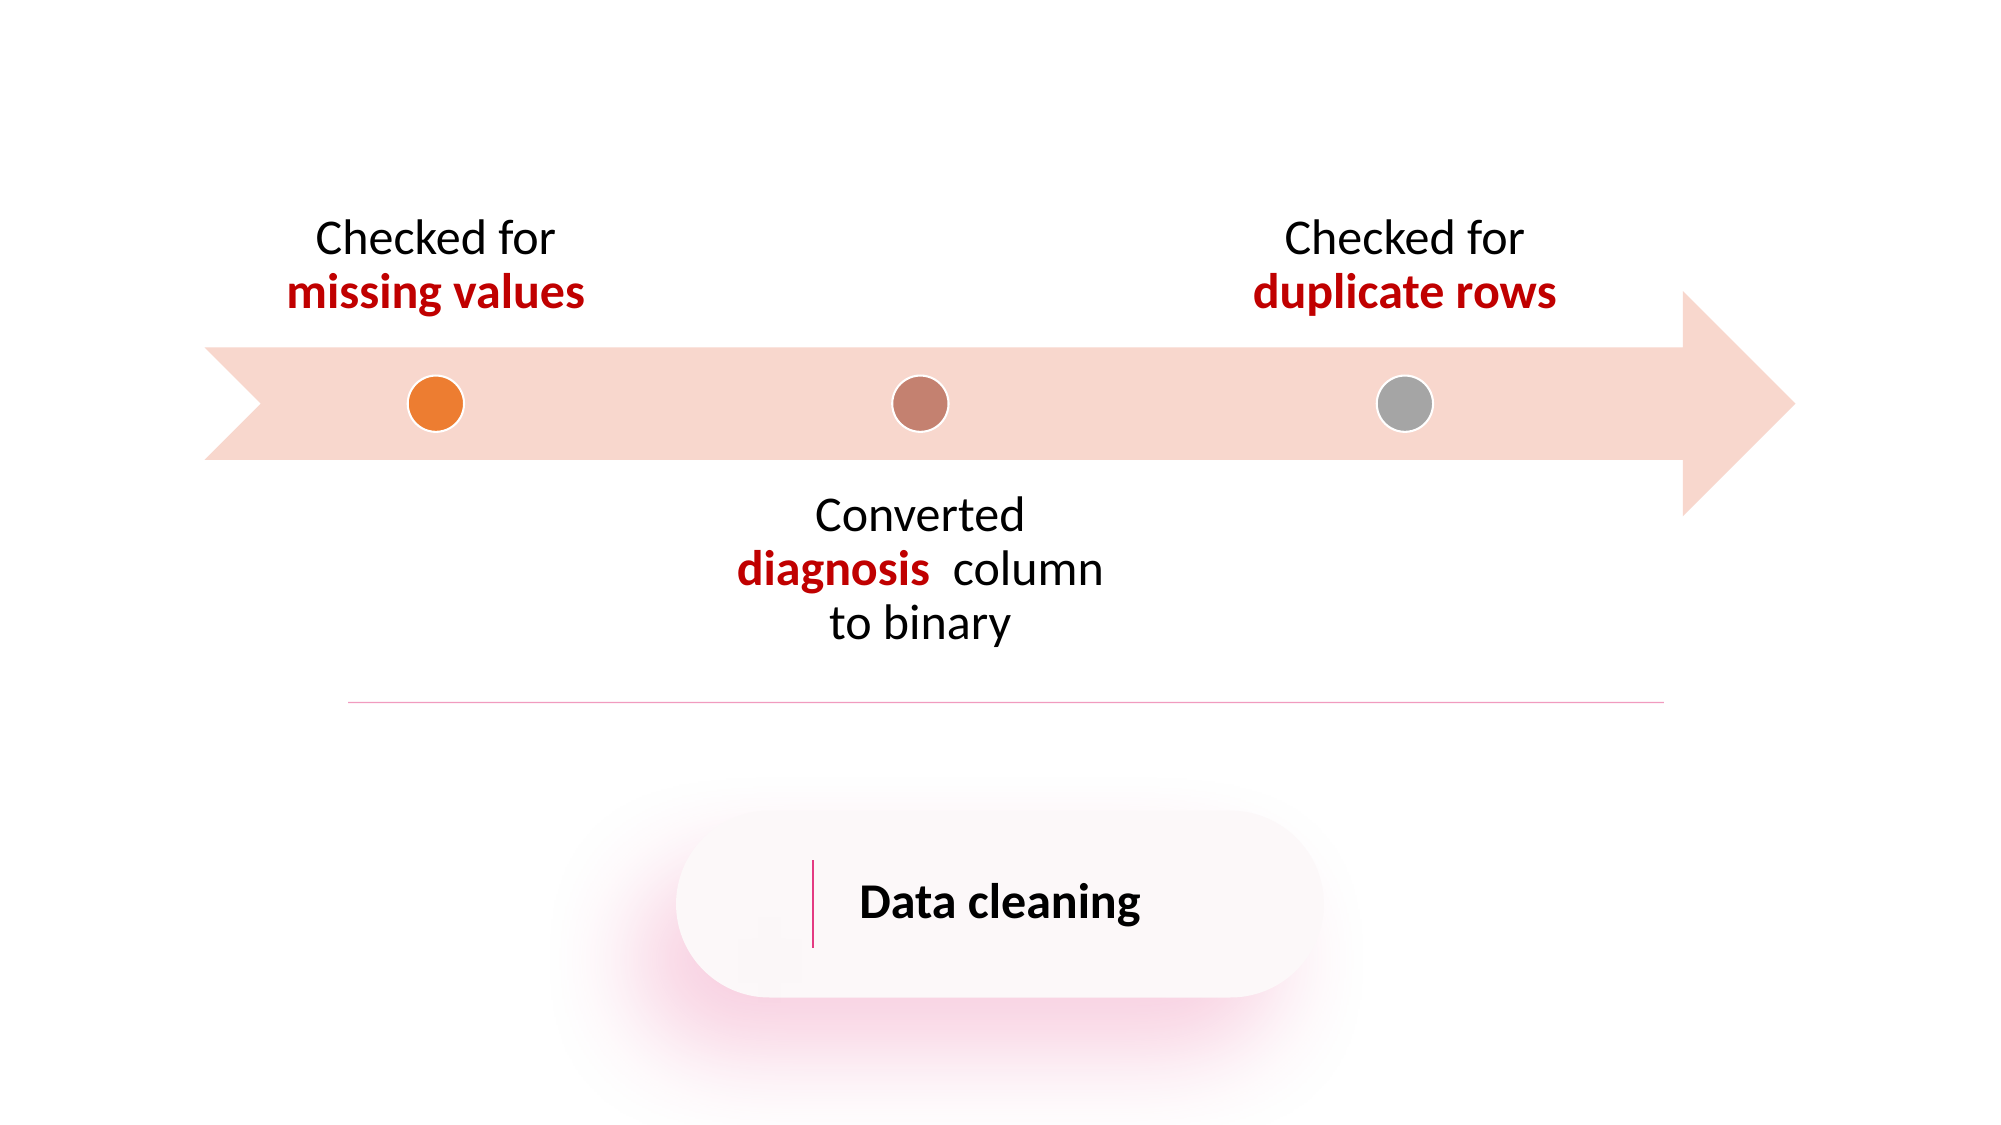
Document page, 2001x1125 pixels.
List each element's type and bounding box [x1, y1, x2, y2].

text_box [676, 810, 1324, 998]
text_box [204, 122, 1796, 686]
